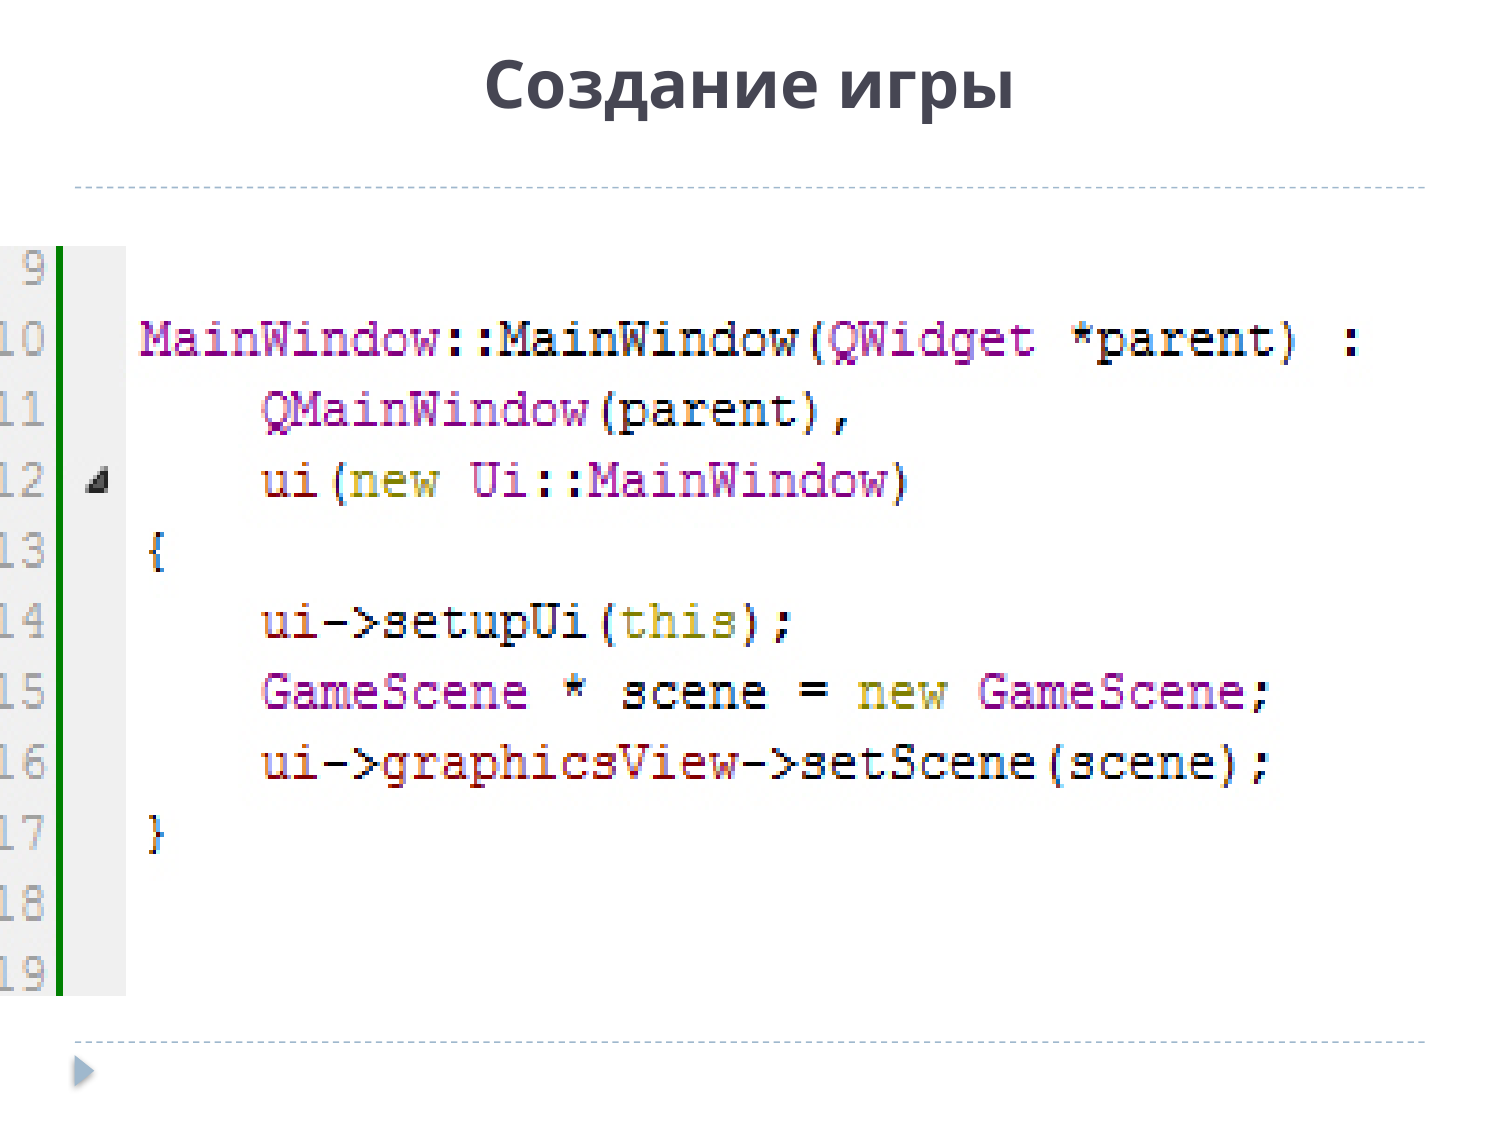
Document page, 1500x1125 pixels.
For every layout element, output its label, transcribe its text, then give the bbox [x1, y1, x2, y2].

picture [0, 245, 1430, 997]
title Создание игры [75, 24, 1425, 129]
